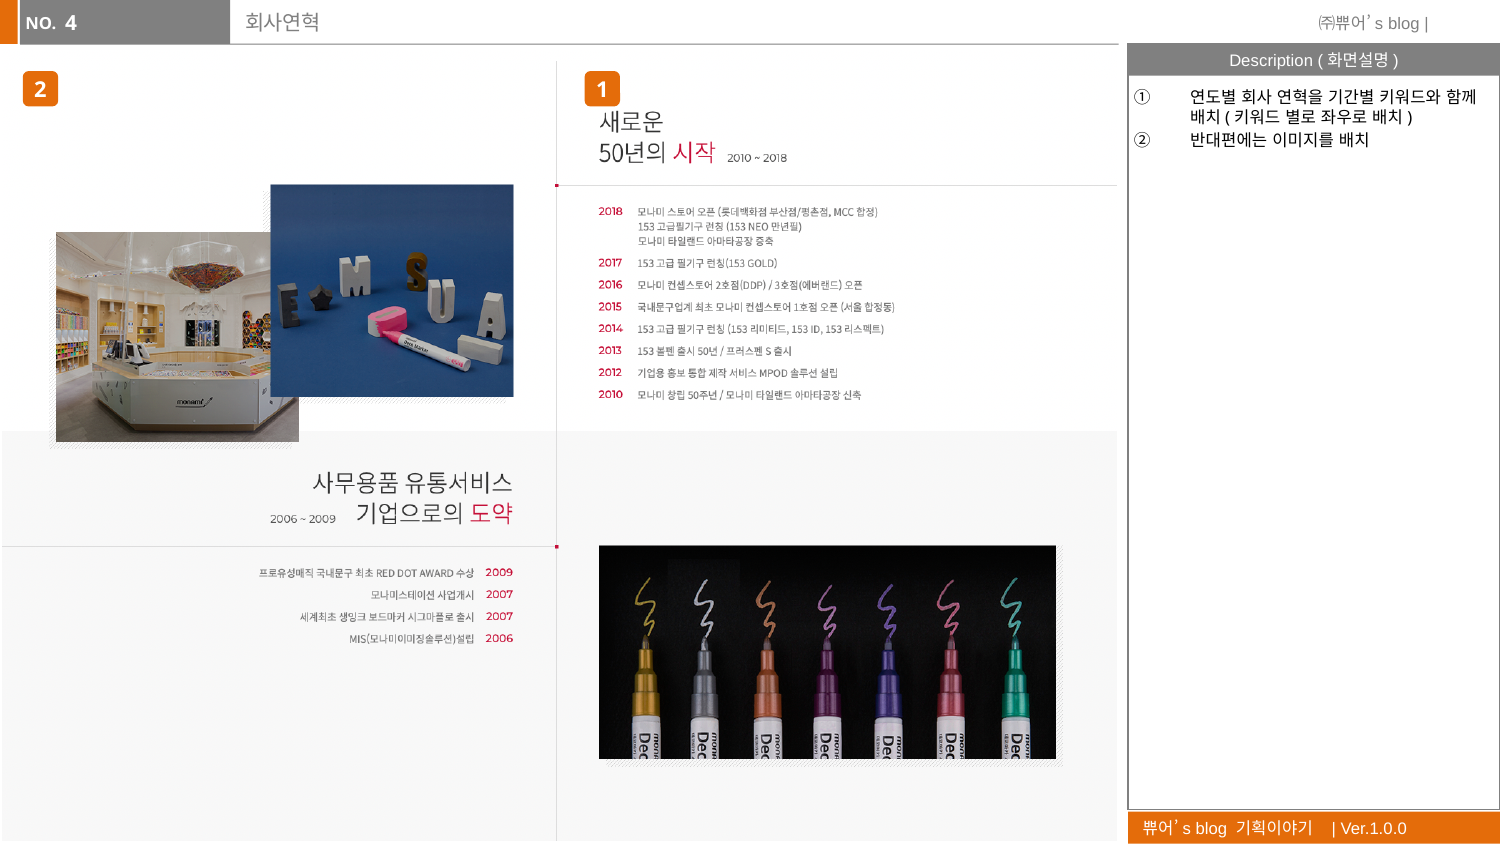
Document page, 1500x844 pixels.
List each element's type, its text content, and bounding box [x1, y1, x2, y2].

list 연도별 회사 연혁을 기간별 키워드와 함께 배치(키워드 별로 좌우로 배치) 반대편에는 이미지를 배치 [1128, 79, 1500, 812]
title 회사연혁 [231, 2, 1117, 49]
list 4 [64, 2, 231, 48]
picture [2, 50, 1117, 842]
